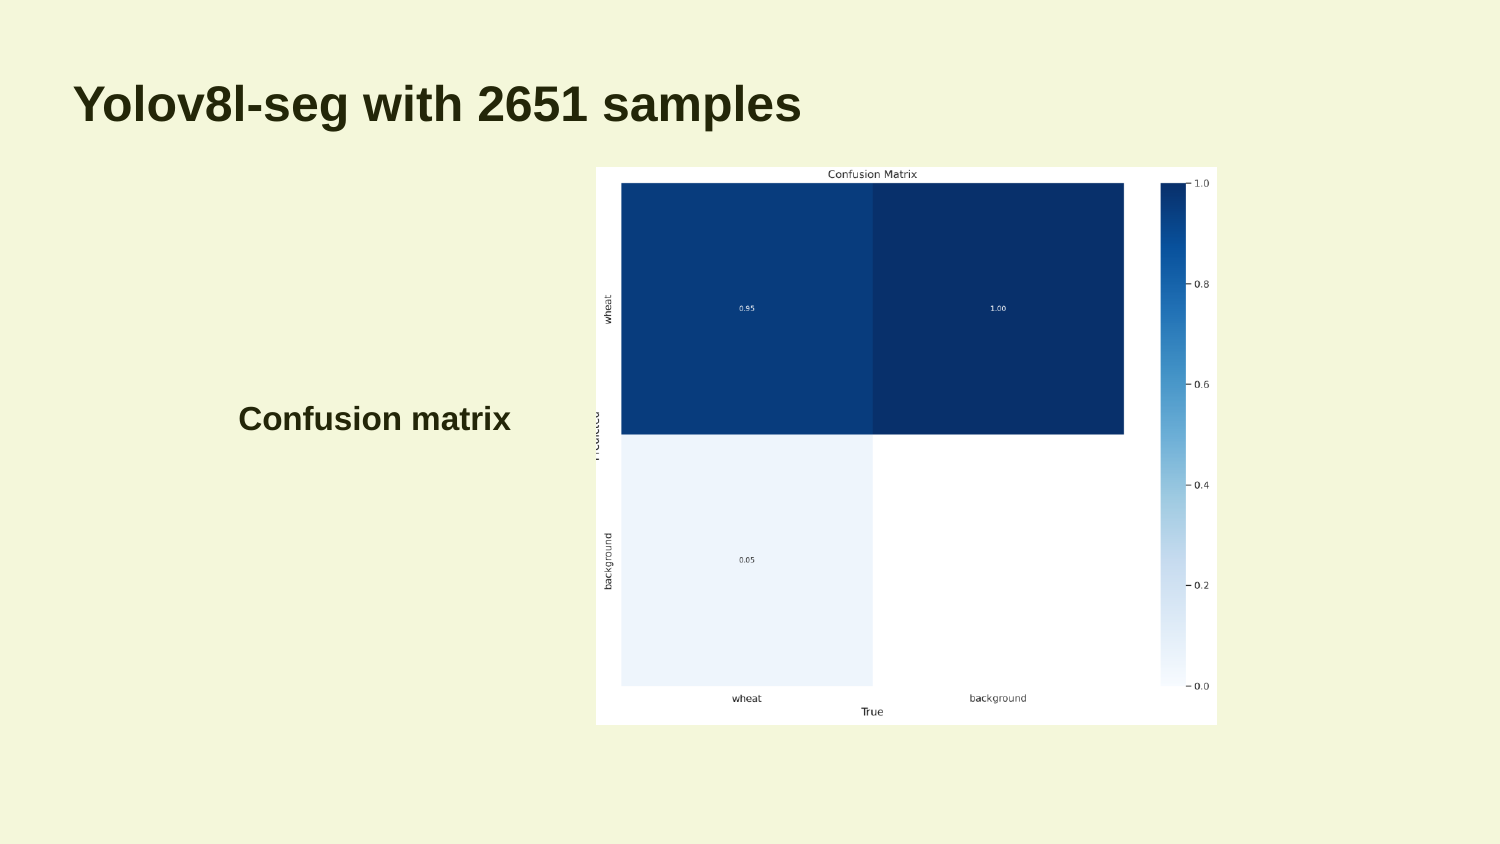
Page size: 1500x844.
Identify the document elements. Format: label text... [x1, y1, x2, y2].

text_box Yolov8l-seg with 2651 samples [57, 63, 885, 139]
picture [596, 167, 1217, 725]
text_box Confusion matrix [223, 390, 527, 445]
